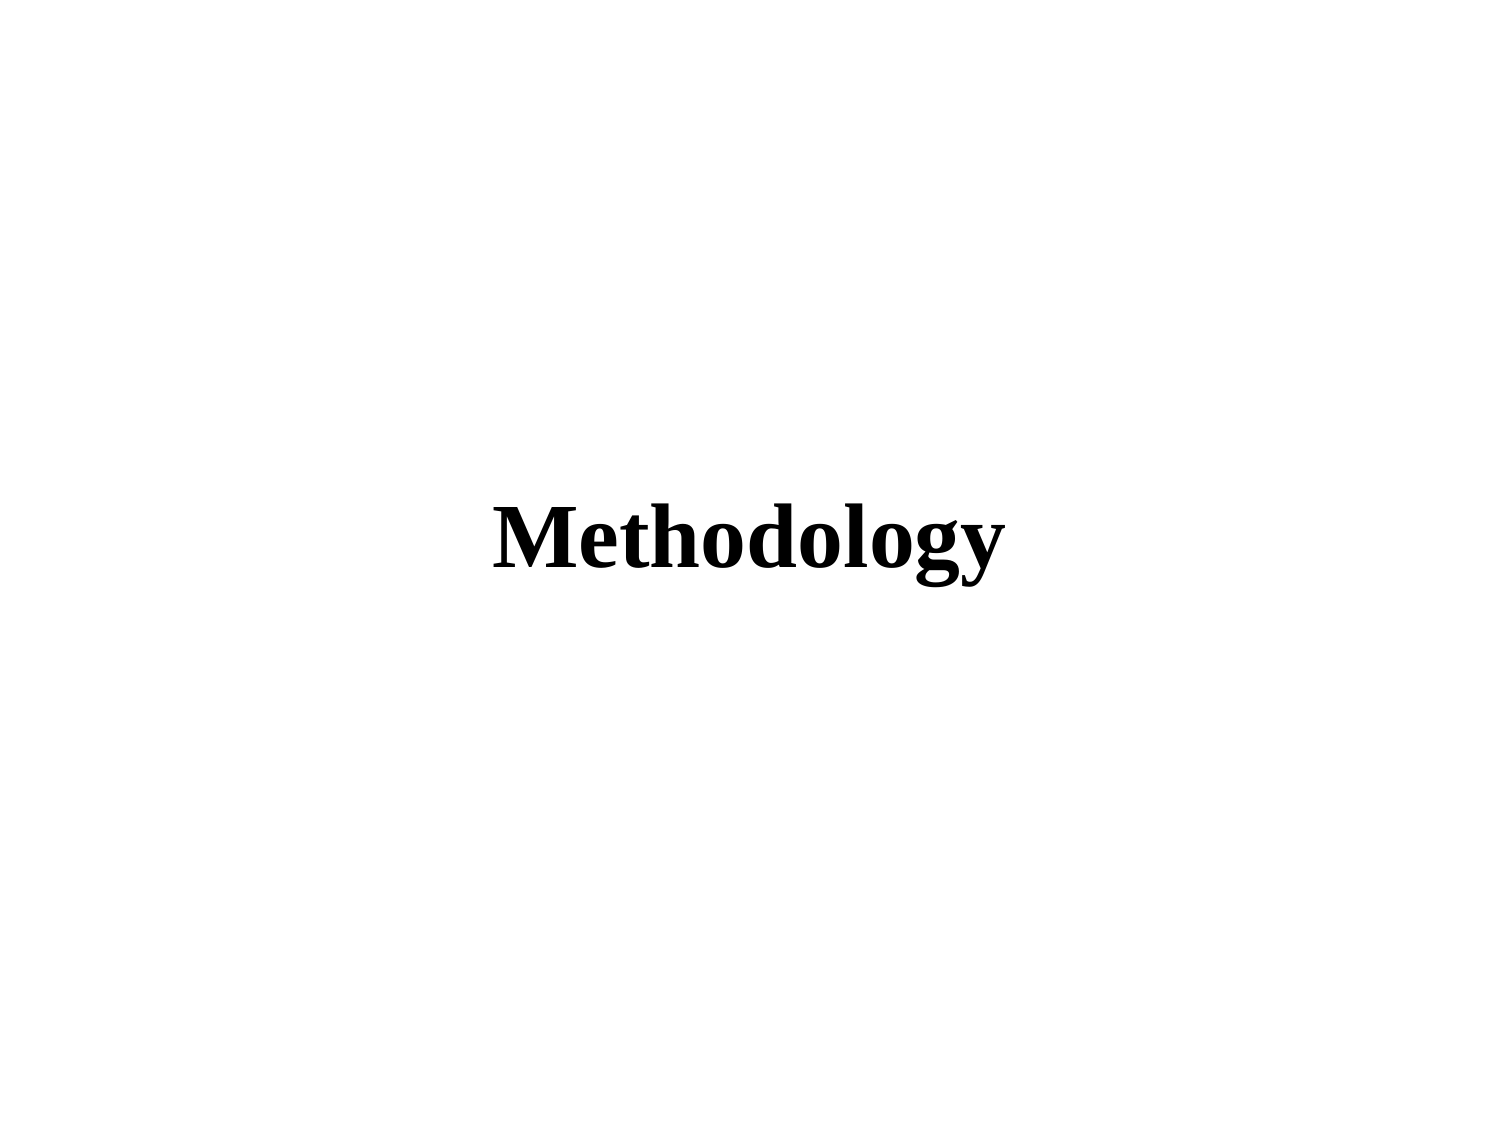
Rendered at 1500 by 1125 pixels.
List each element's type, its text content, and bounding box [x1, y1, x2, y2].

title Methodology [112, 437, 1388, 626]
